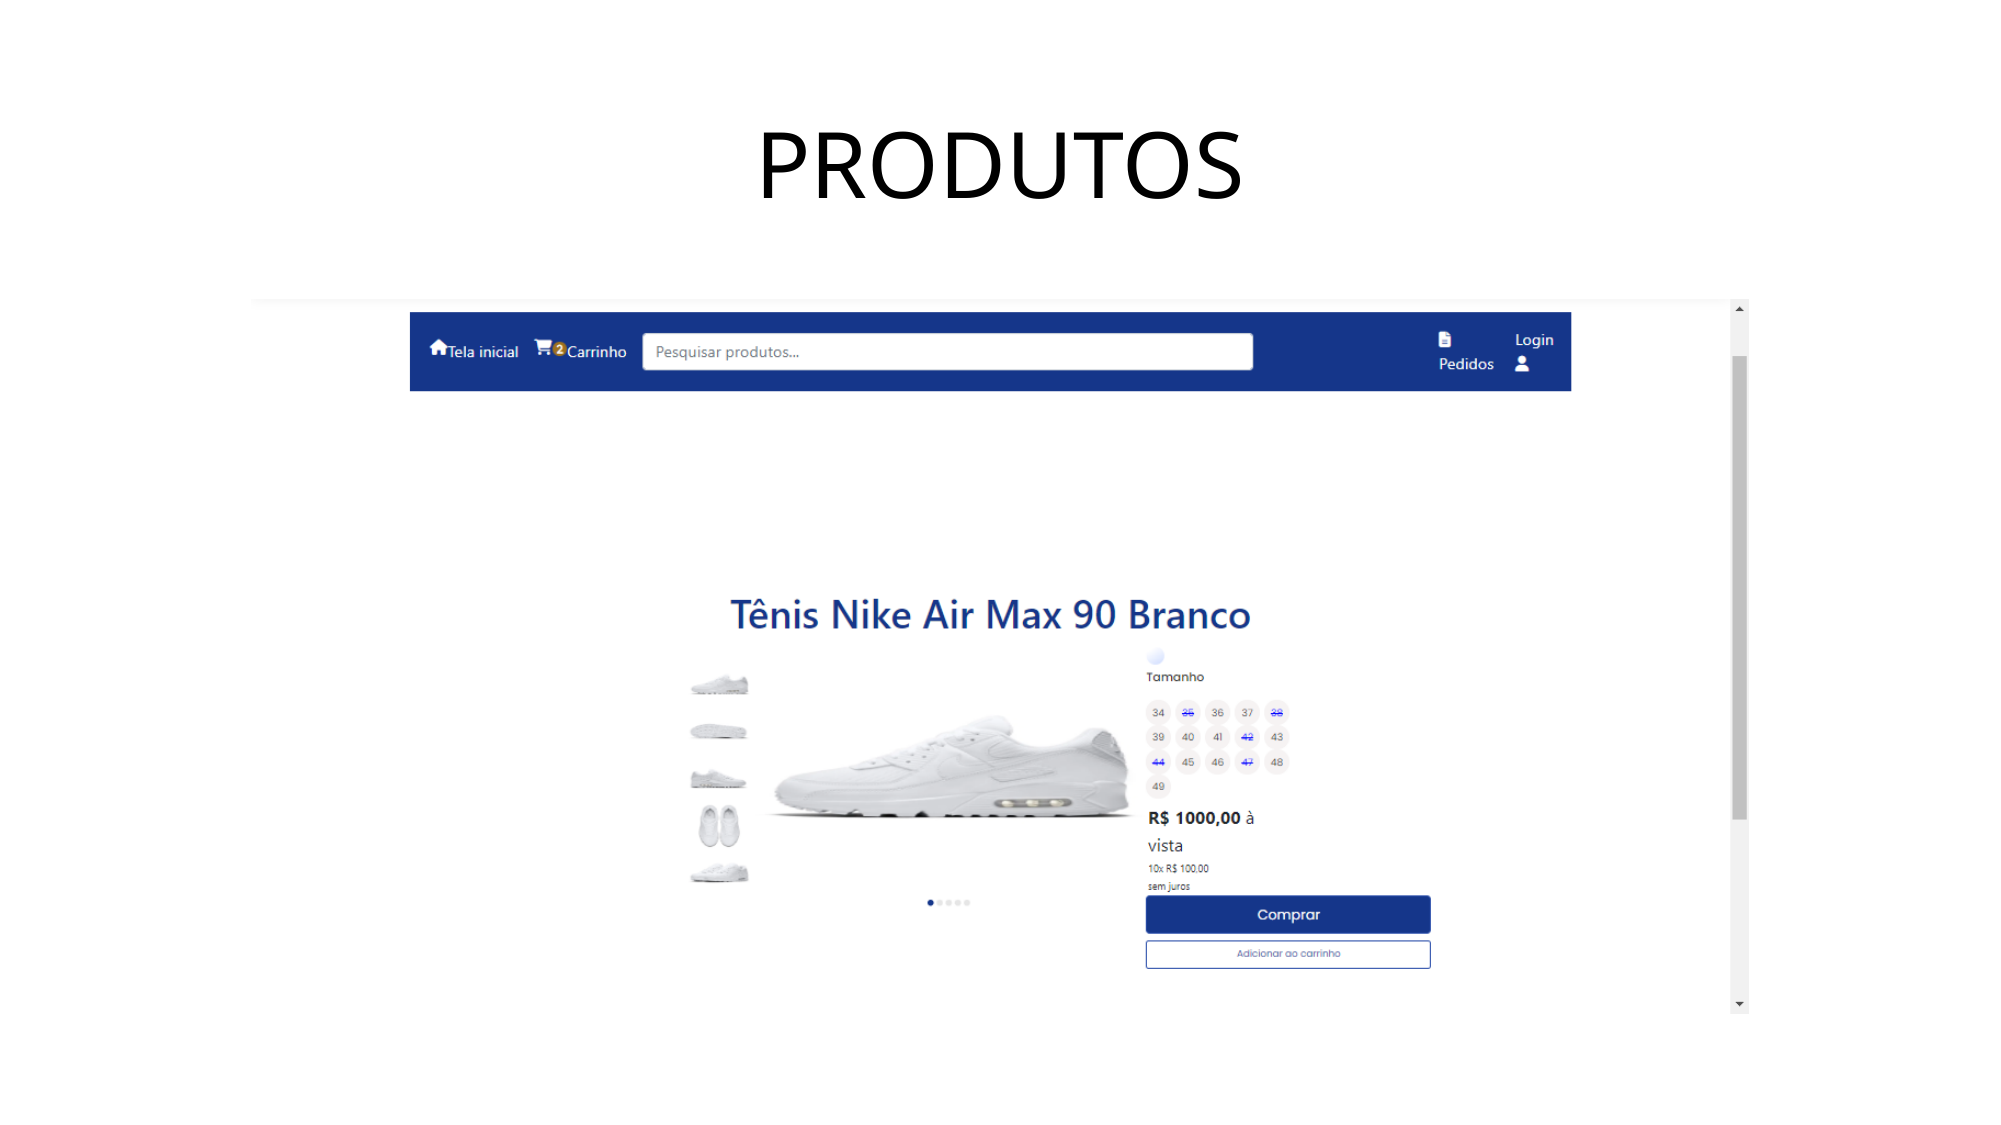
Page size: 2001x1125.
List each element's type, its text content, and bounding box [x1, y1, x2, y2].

title PRODUTOS [137, 59, 1863, 278]
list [251, 299, 1749, 1014]
